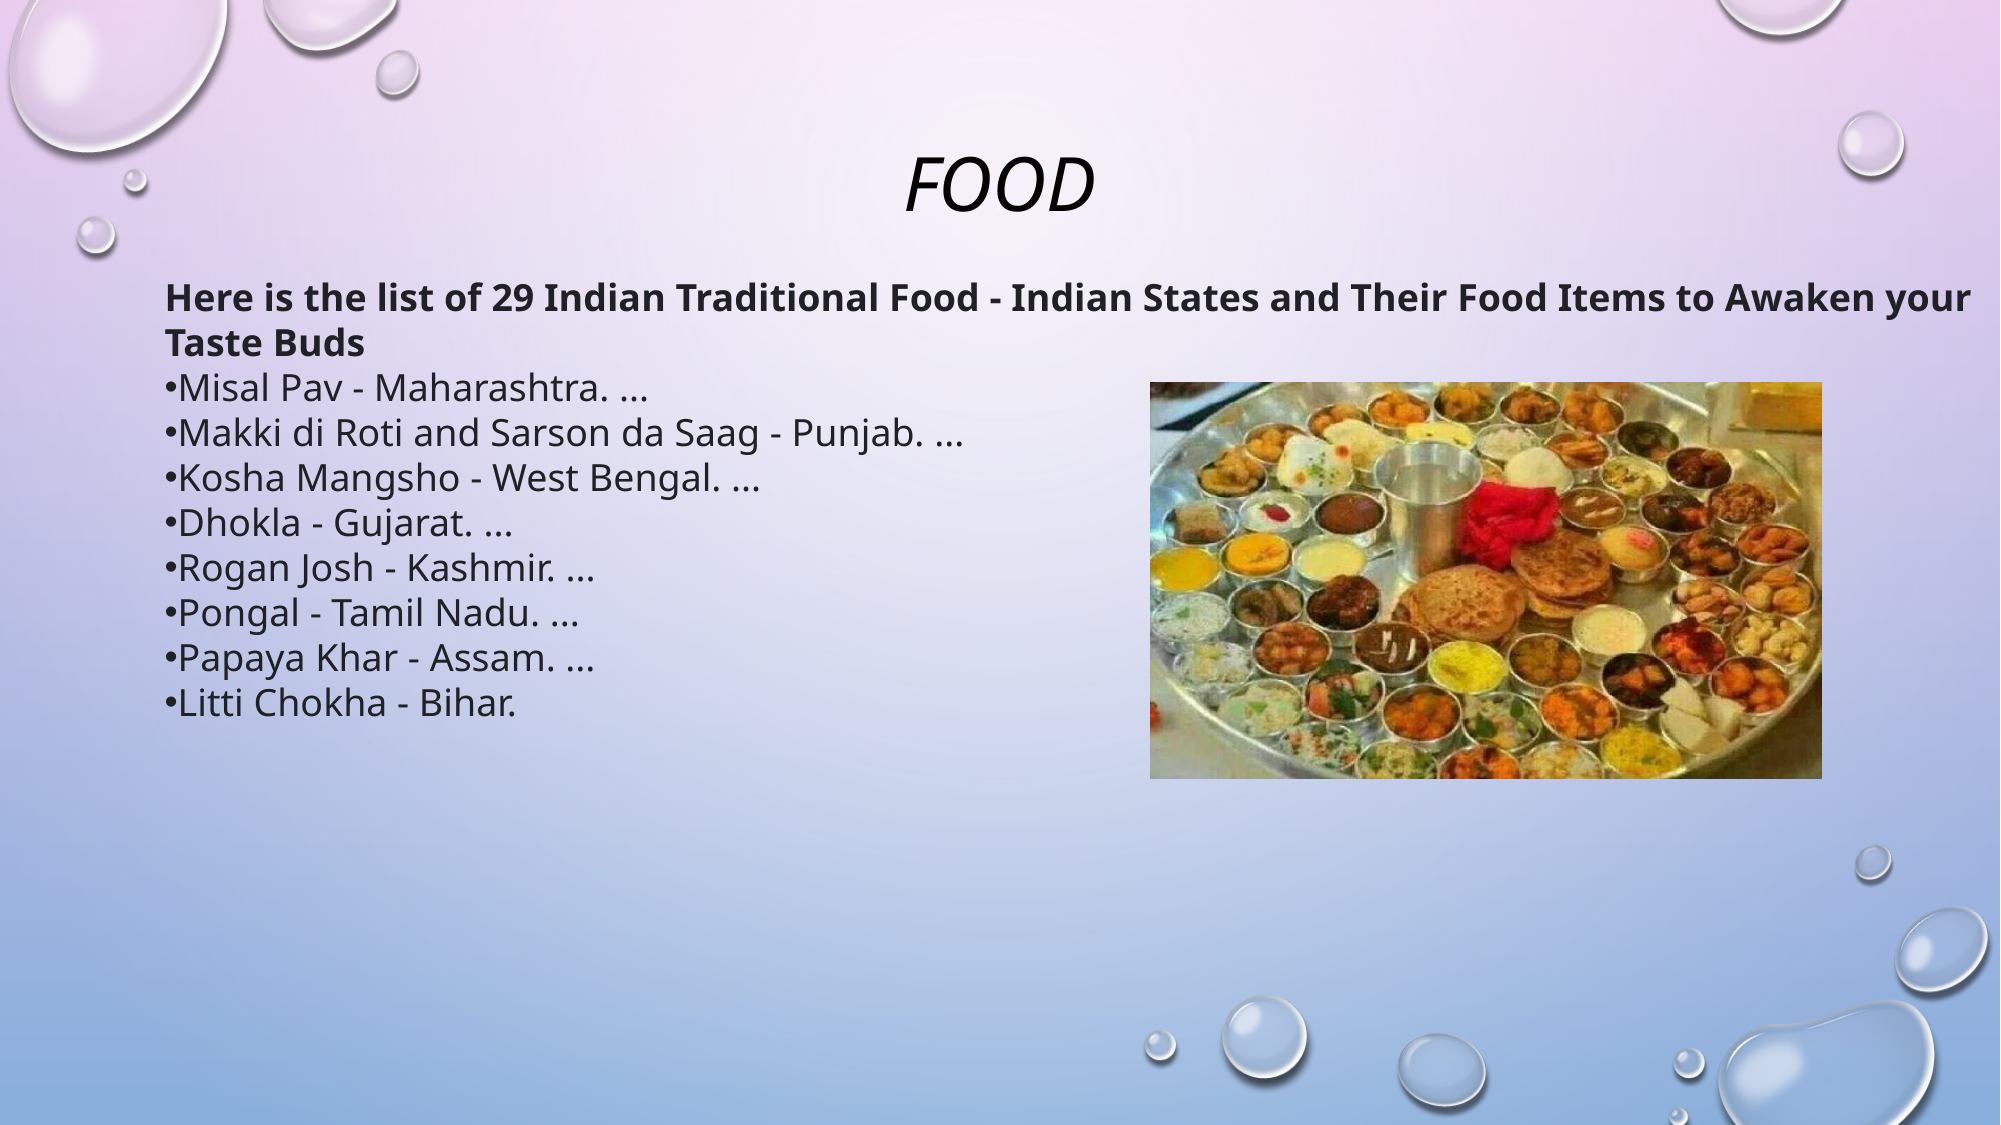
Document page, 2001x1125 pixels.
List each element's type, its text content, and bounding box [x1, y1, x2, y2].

title Food [149, 101, 1851, 266]
text_box Here is the list of 29 Indian Traditional Food - Indian States and Their Food Items to Awaken your Taste Buds Misal Pav - Maharashtra. ... Makki di Roti and Sarson da Saag - Punjab. ... Kosha Mangsho - West Bengal. ... Dhokla - Gujarat. ... Rogan Josh - Kashmir. ... Pongal - Tamil Nadu. ... Papaya Khar - Assam. ... Litti Chokha - Bihar. [149, 266, 2000, 777]
picture [0, 0, 2000, 1125]
